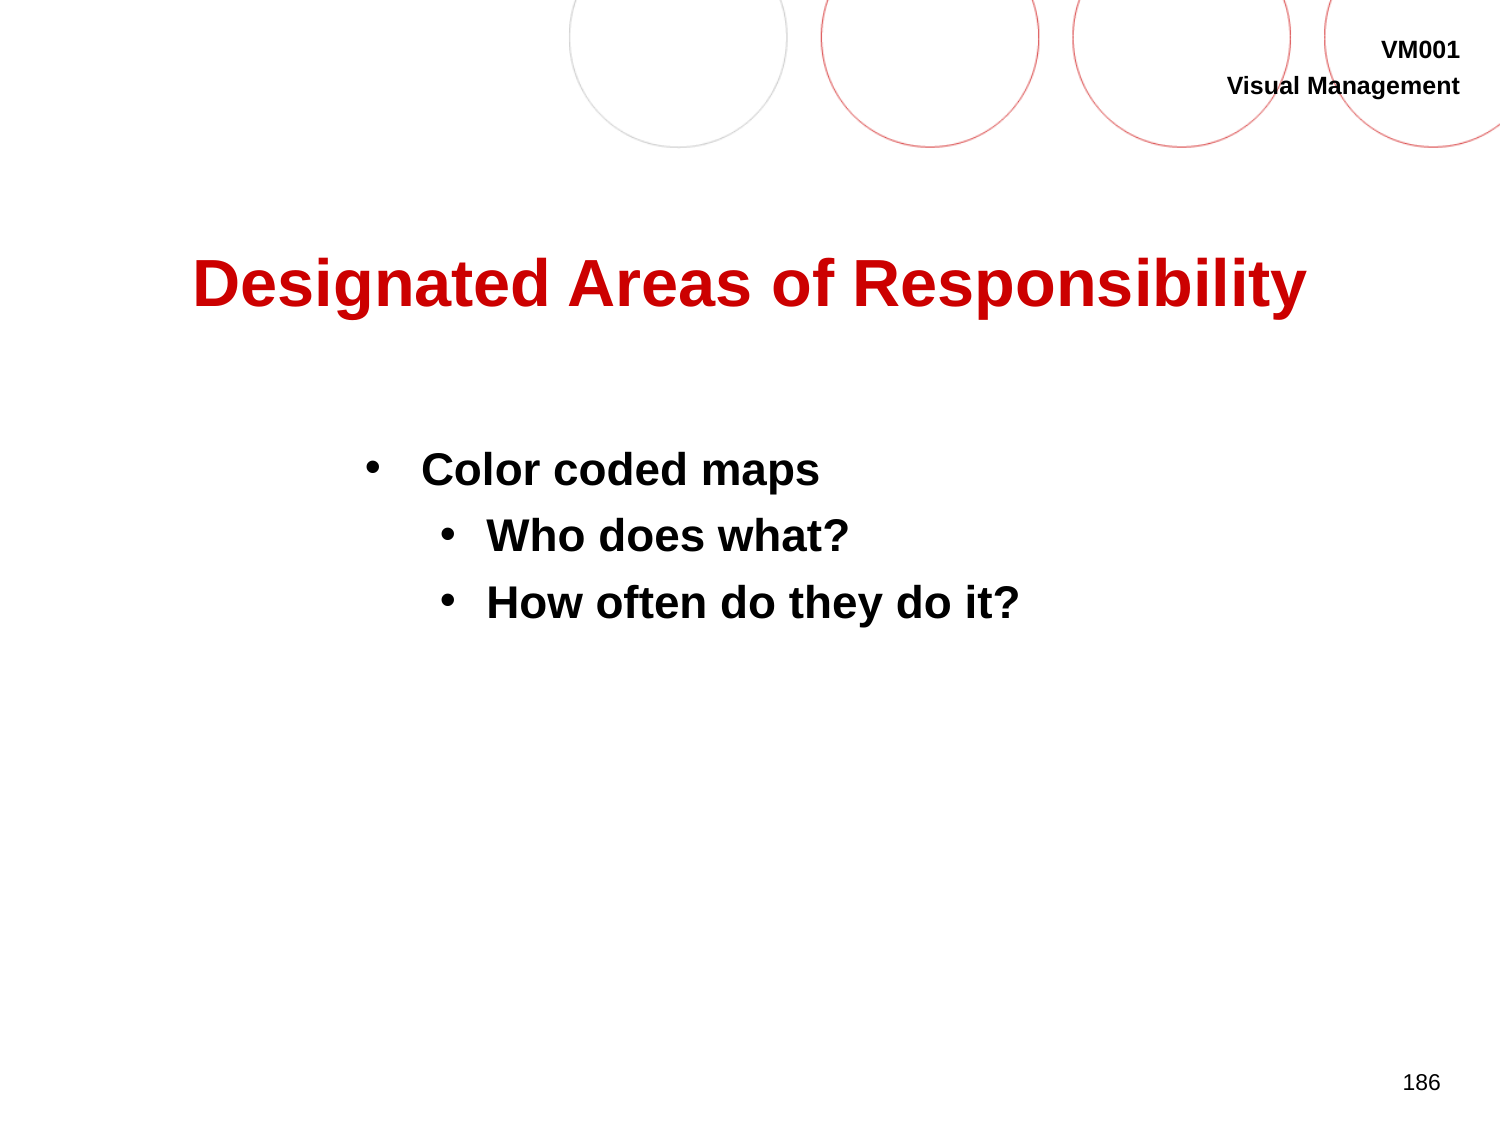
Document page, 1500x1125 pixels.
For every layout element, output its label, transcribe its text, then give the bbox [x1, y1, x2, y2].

picture [568, 0, 1500, 149]
list Color coded maps Who does what? How often do they do it? [349, 432, 1155, 713]
title Designated Areas of Responsibility [169, 191, 1332, 382]
